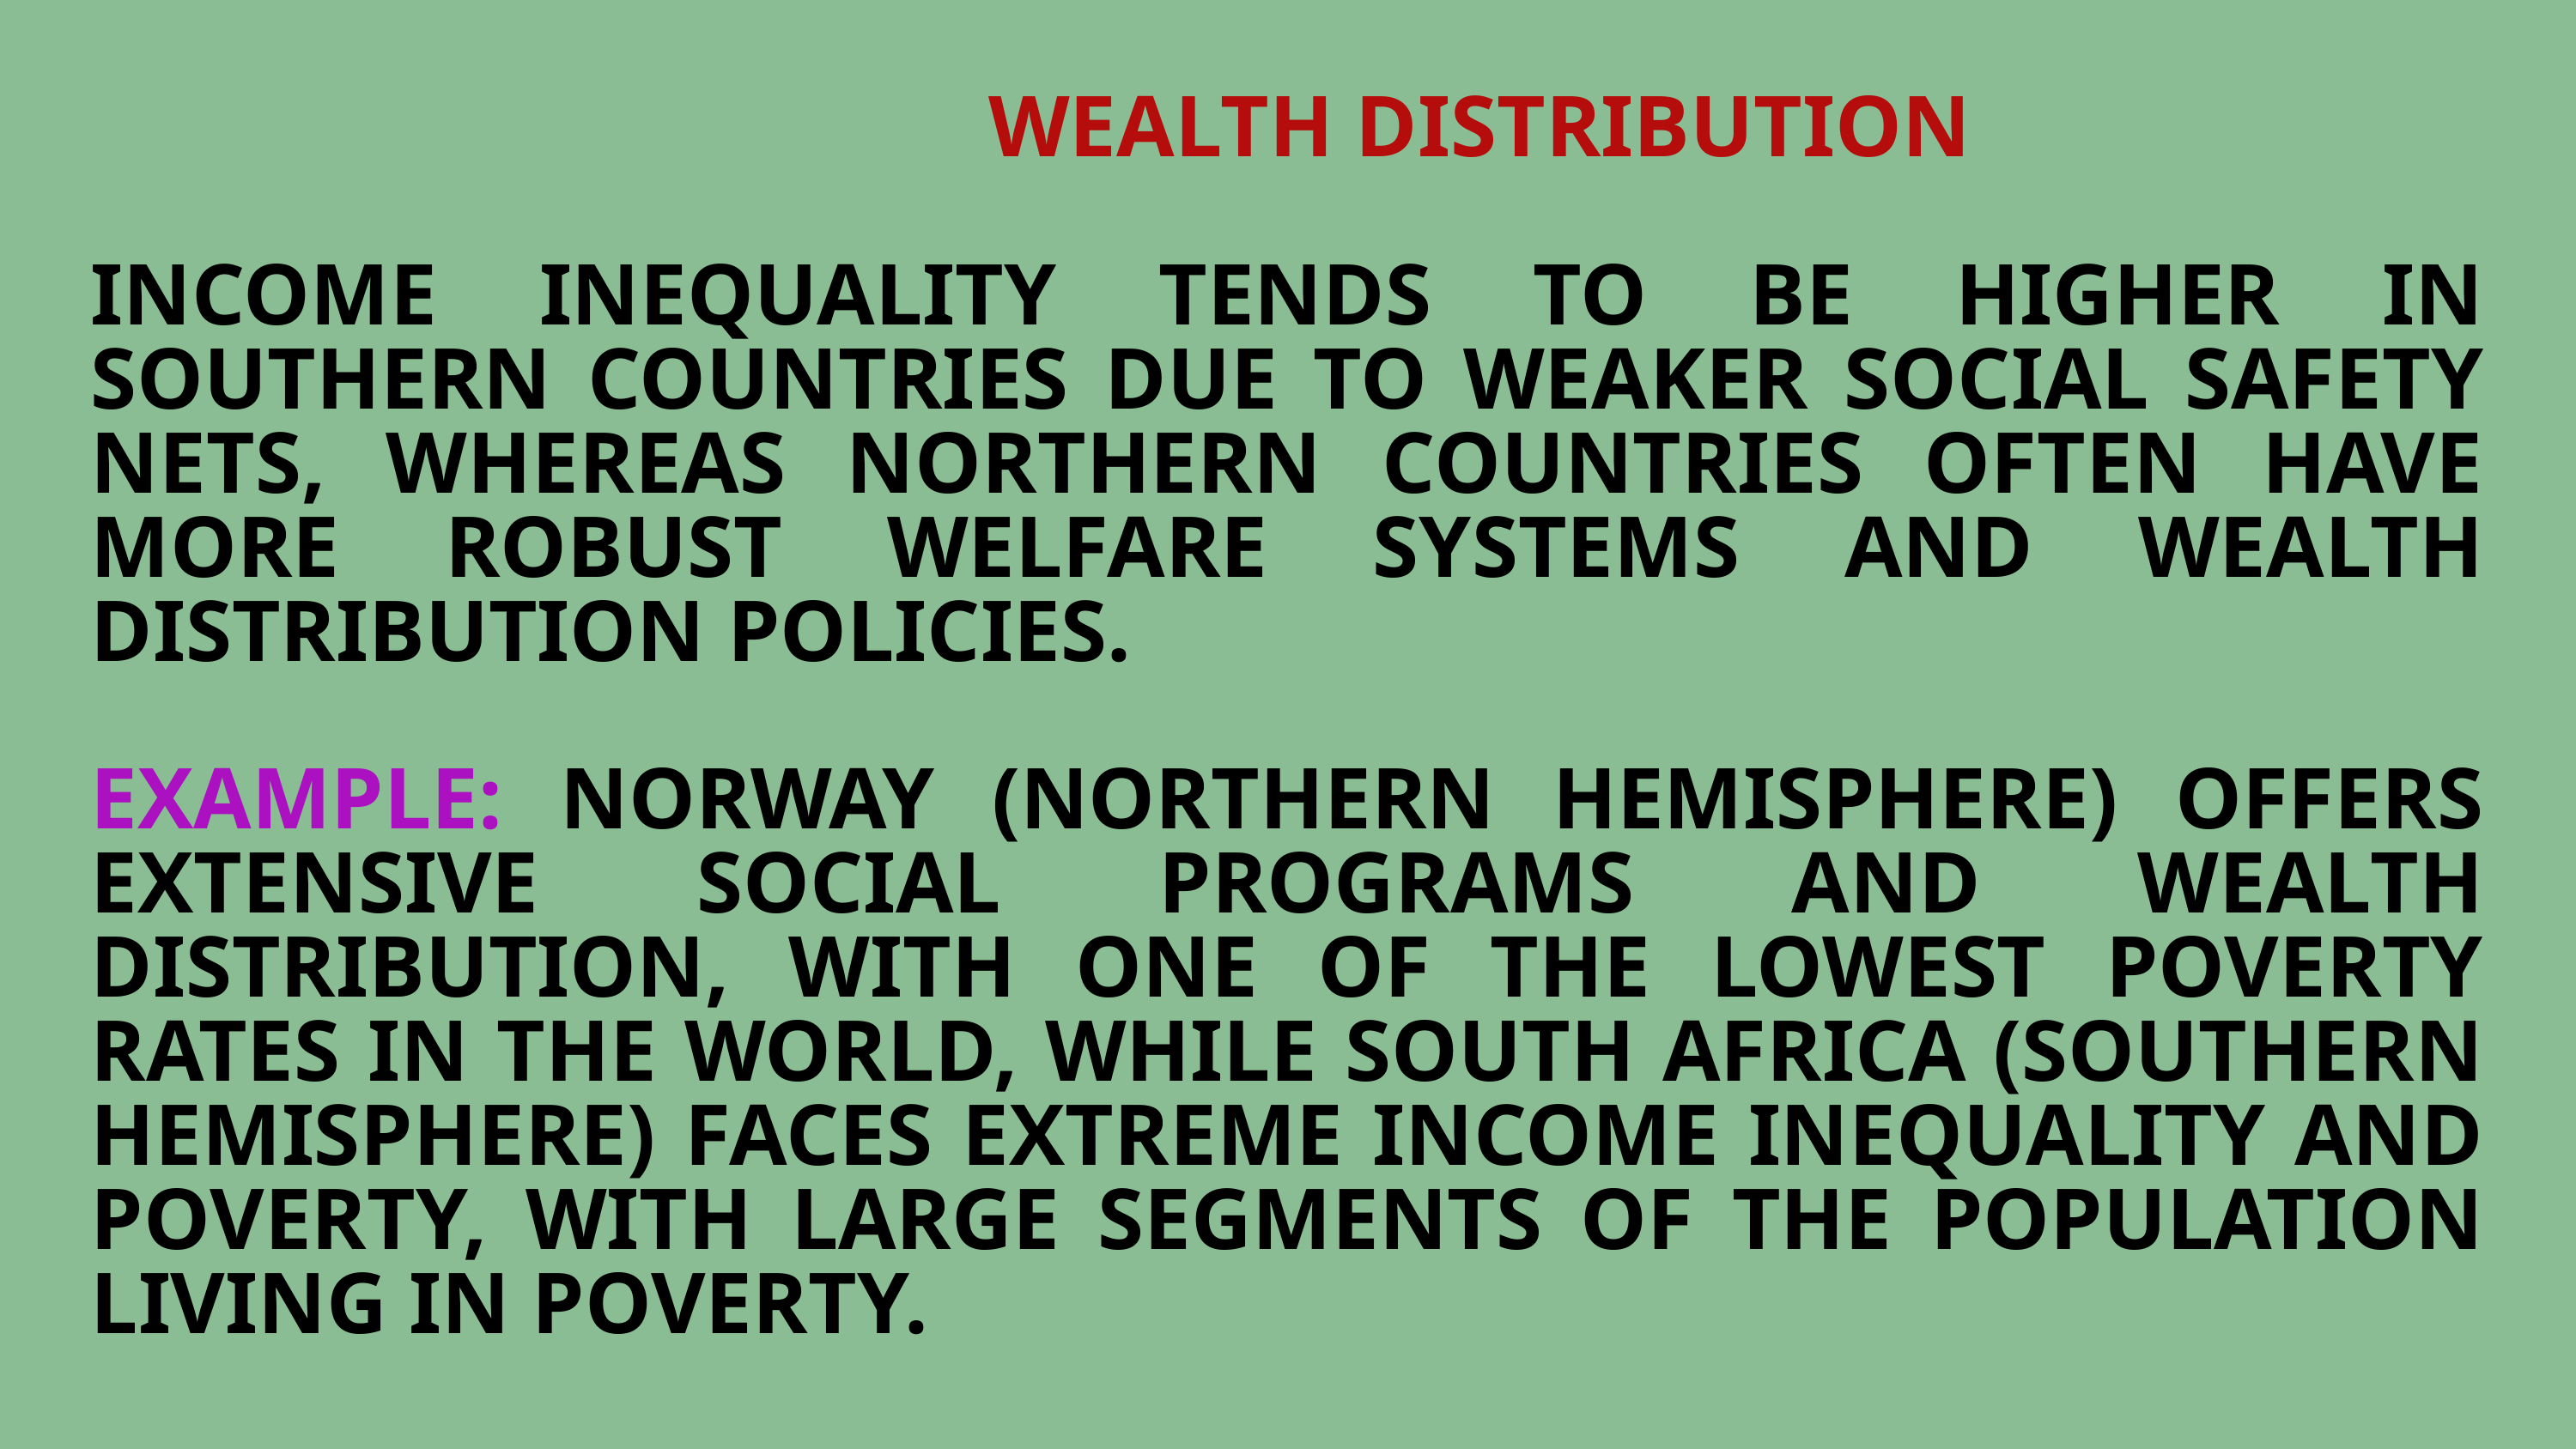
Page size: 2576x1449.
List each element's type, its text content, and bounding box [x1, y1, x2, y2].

text_box WEALTH DISTRIBUTION INCOME INEQUALITY TENDS TO BE HIGHER IN SOUTHERN COUNTRIES DUE TO WEAKER SOCIAL SAFETY NETS, WHEREAS NORTHERN COUNTRIES OFTEN HAVE MORE ROBUST WELFARE SYSTEMS AND WEALTH DISTRIBUTION POLICIES. EXAMPLE: NORWAY (NORTHERN HEMISPHERE) OFFERS EXTENSIVE SOCIAL PROGRAMS AND WEALTH DISTRIBUTION, WITH ONE OF THE LOWEST POVERTY RATES IN THE WORLD, WHILE SOUTH AFRICA (SOUTHERN HEMISPHERE) FACES EXTREME INCOME INEQUALITY AND POVERTY, WITH LARGE SEGMENTS OF THE POPULATION LIVING IN POVERTY. [90, 89, 2486, 1350]
